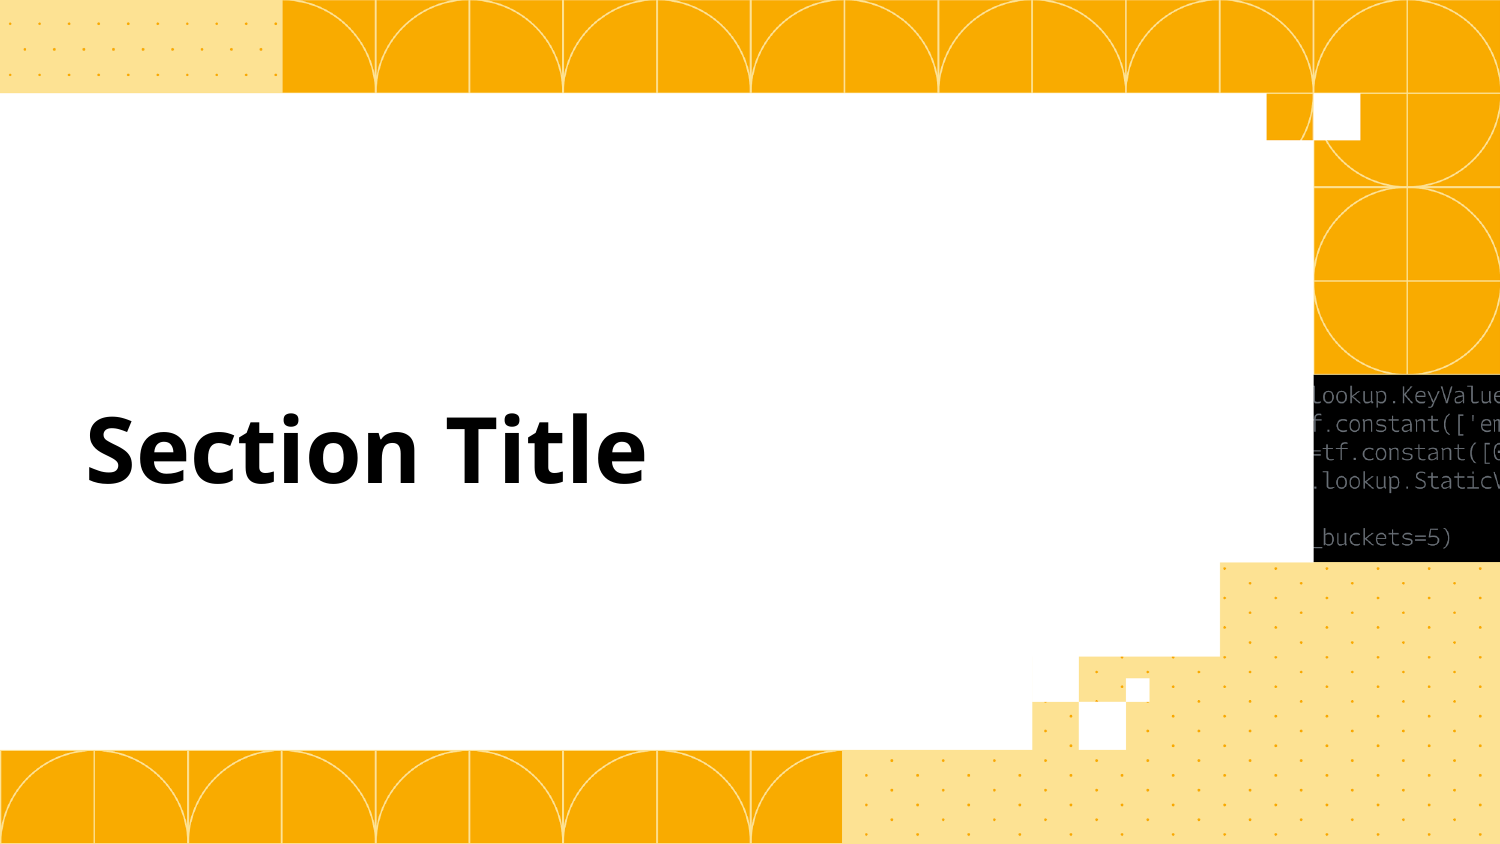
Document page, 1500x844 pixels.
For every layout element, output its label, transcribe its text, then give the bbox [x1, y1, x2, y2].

title Section Title [70, 259, 1066, 635]
picture [0, 0, 1500, 844]
